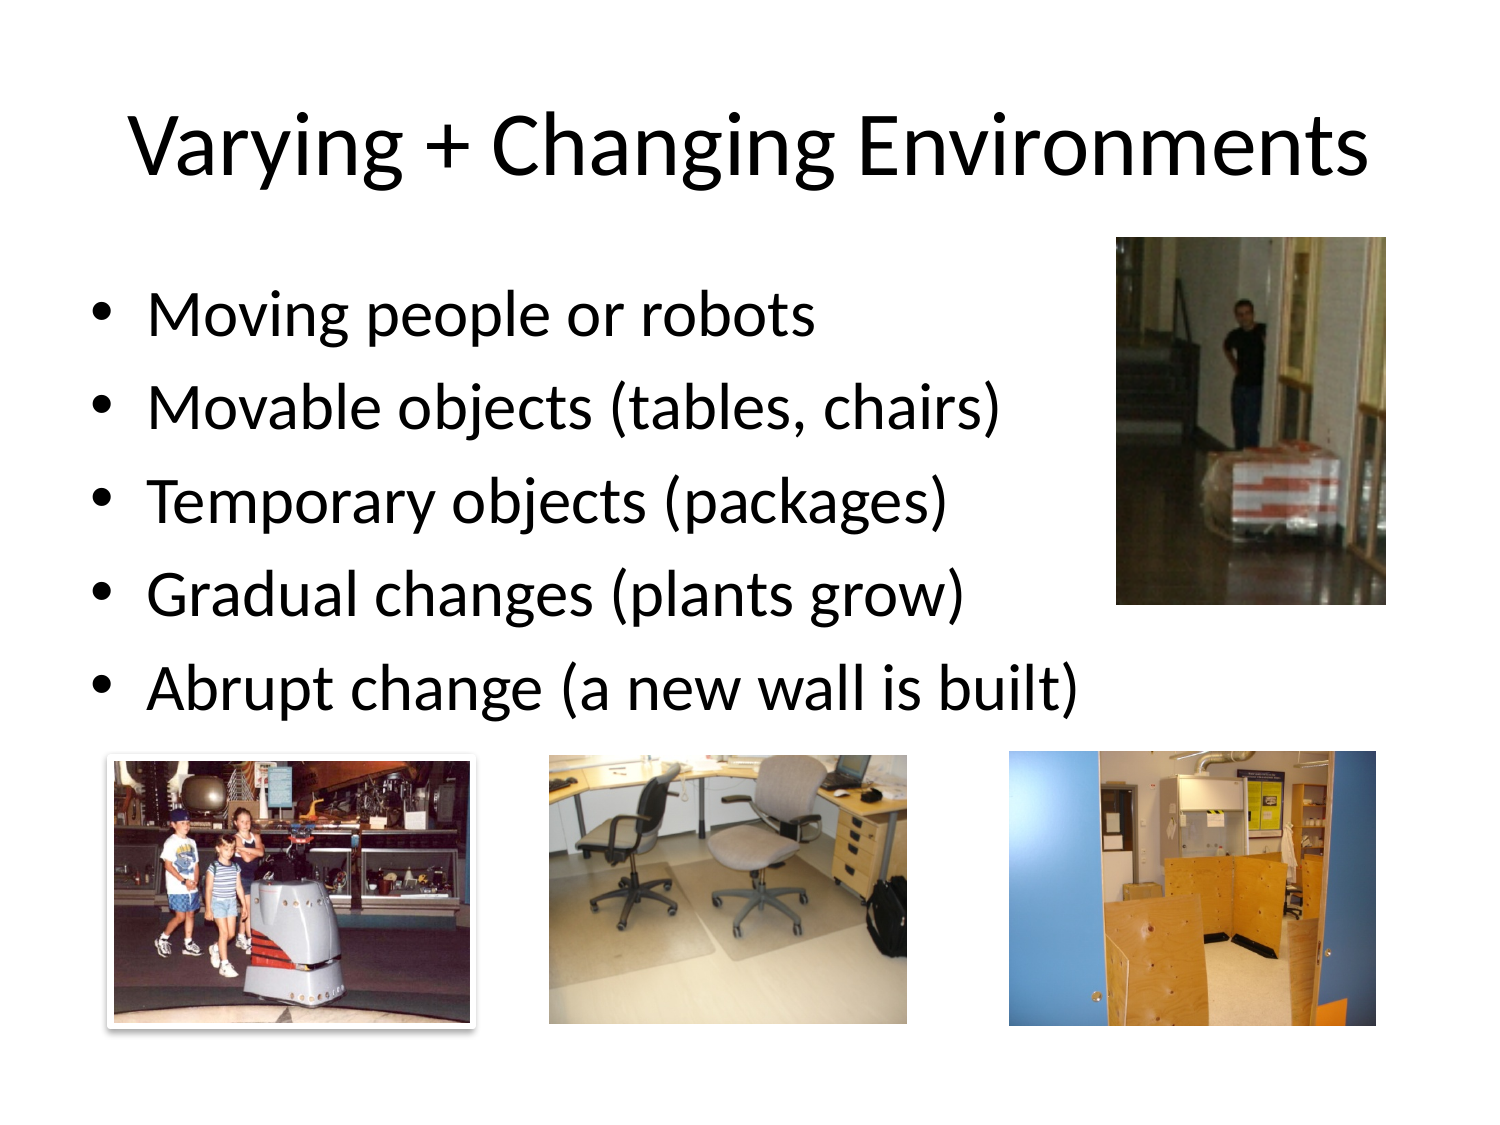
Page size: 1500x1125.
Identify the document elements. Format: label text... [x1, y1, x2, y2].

list Moving people or robots Movable objects (tables, chairs) Temporary objects (packages) Gradual changes (plants grow) Abrupt change (a new wall is built) [75, 262, 1425, 1005]
picture [113, 760, 470, 1024]
picture [1116, 237, 1387, 605]
title Varying + Changing Environments [75, 45, 1425, 233]
picture [548, 754, 907, 1024]
picture [1009, 751, 1377, 1027]
